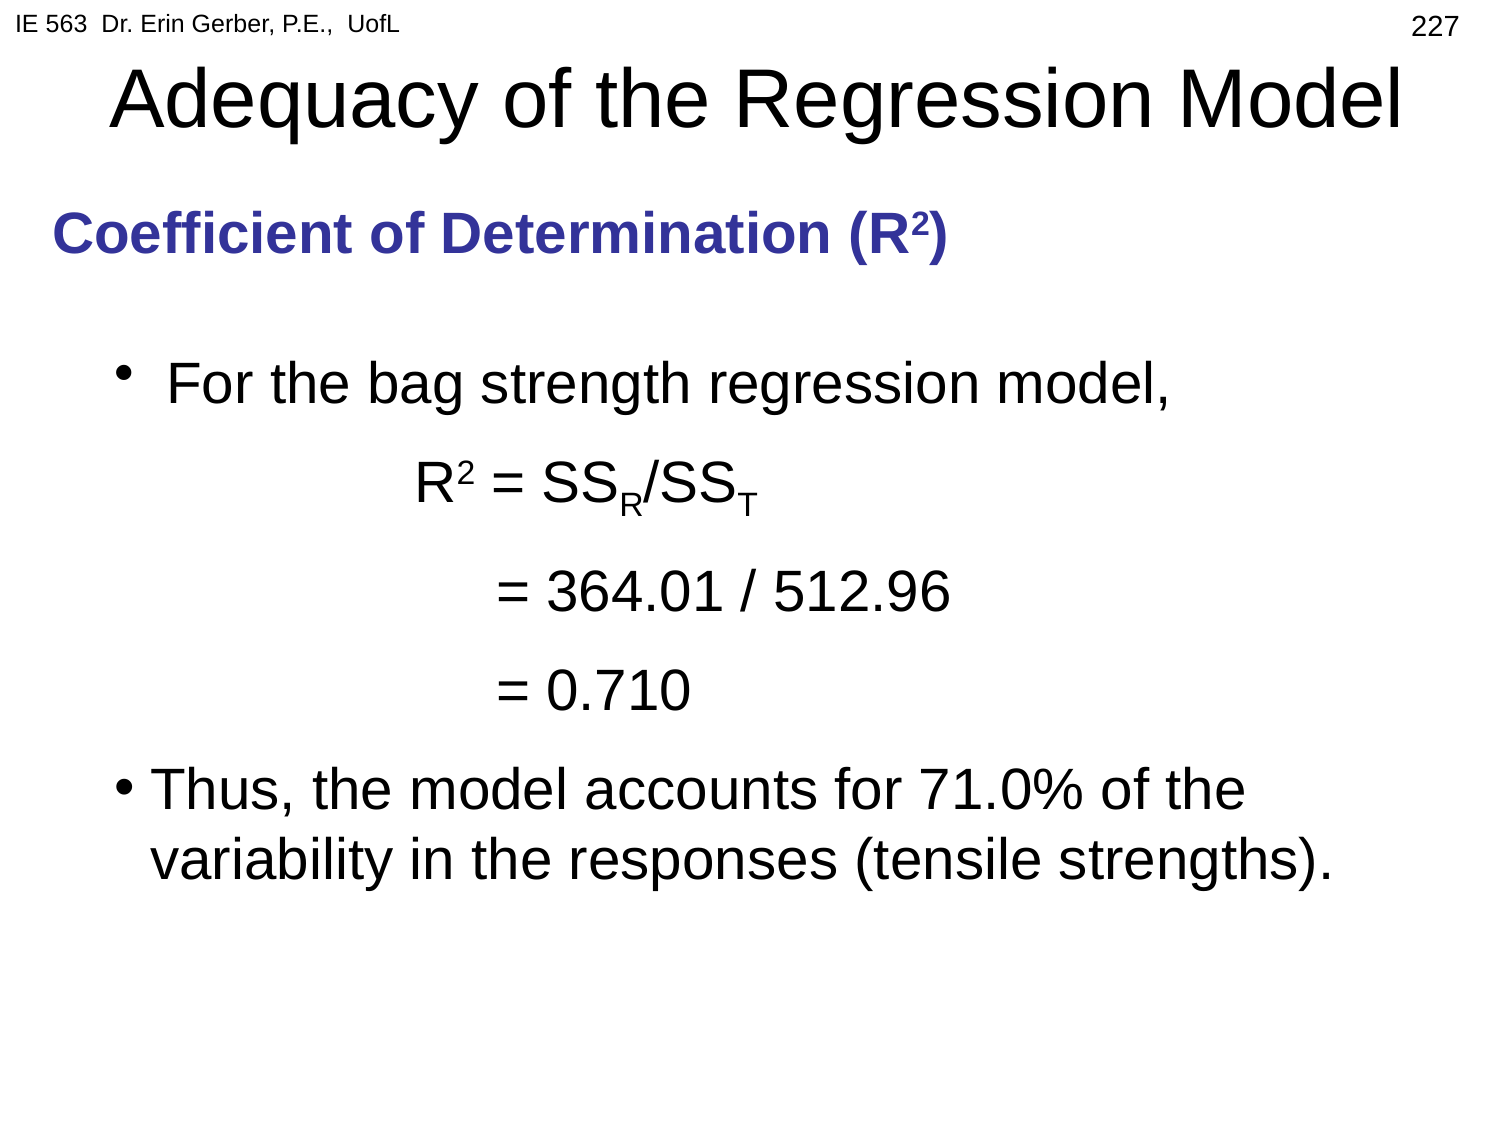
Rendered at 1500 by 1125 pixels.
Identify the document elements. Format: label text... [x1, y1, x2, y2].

footer IE 563 Dr. Erin Gerber, P.E., UofL [0, 0, 37, 79]
title Adequacy of the Regression Model [37, 0, 1500, 188]
text_box Coefficient of Determination (R2) [37, 187, 1188, 273]
text_box For the bag strength regression model, R2 = SSR/SST = 364.01 / 512.96 = 0.710 Thus, the model accounts for 71.0% of the variability in the responses (tensile strengths). [99, 337, 1450, 899]
